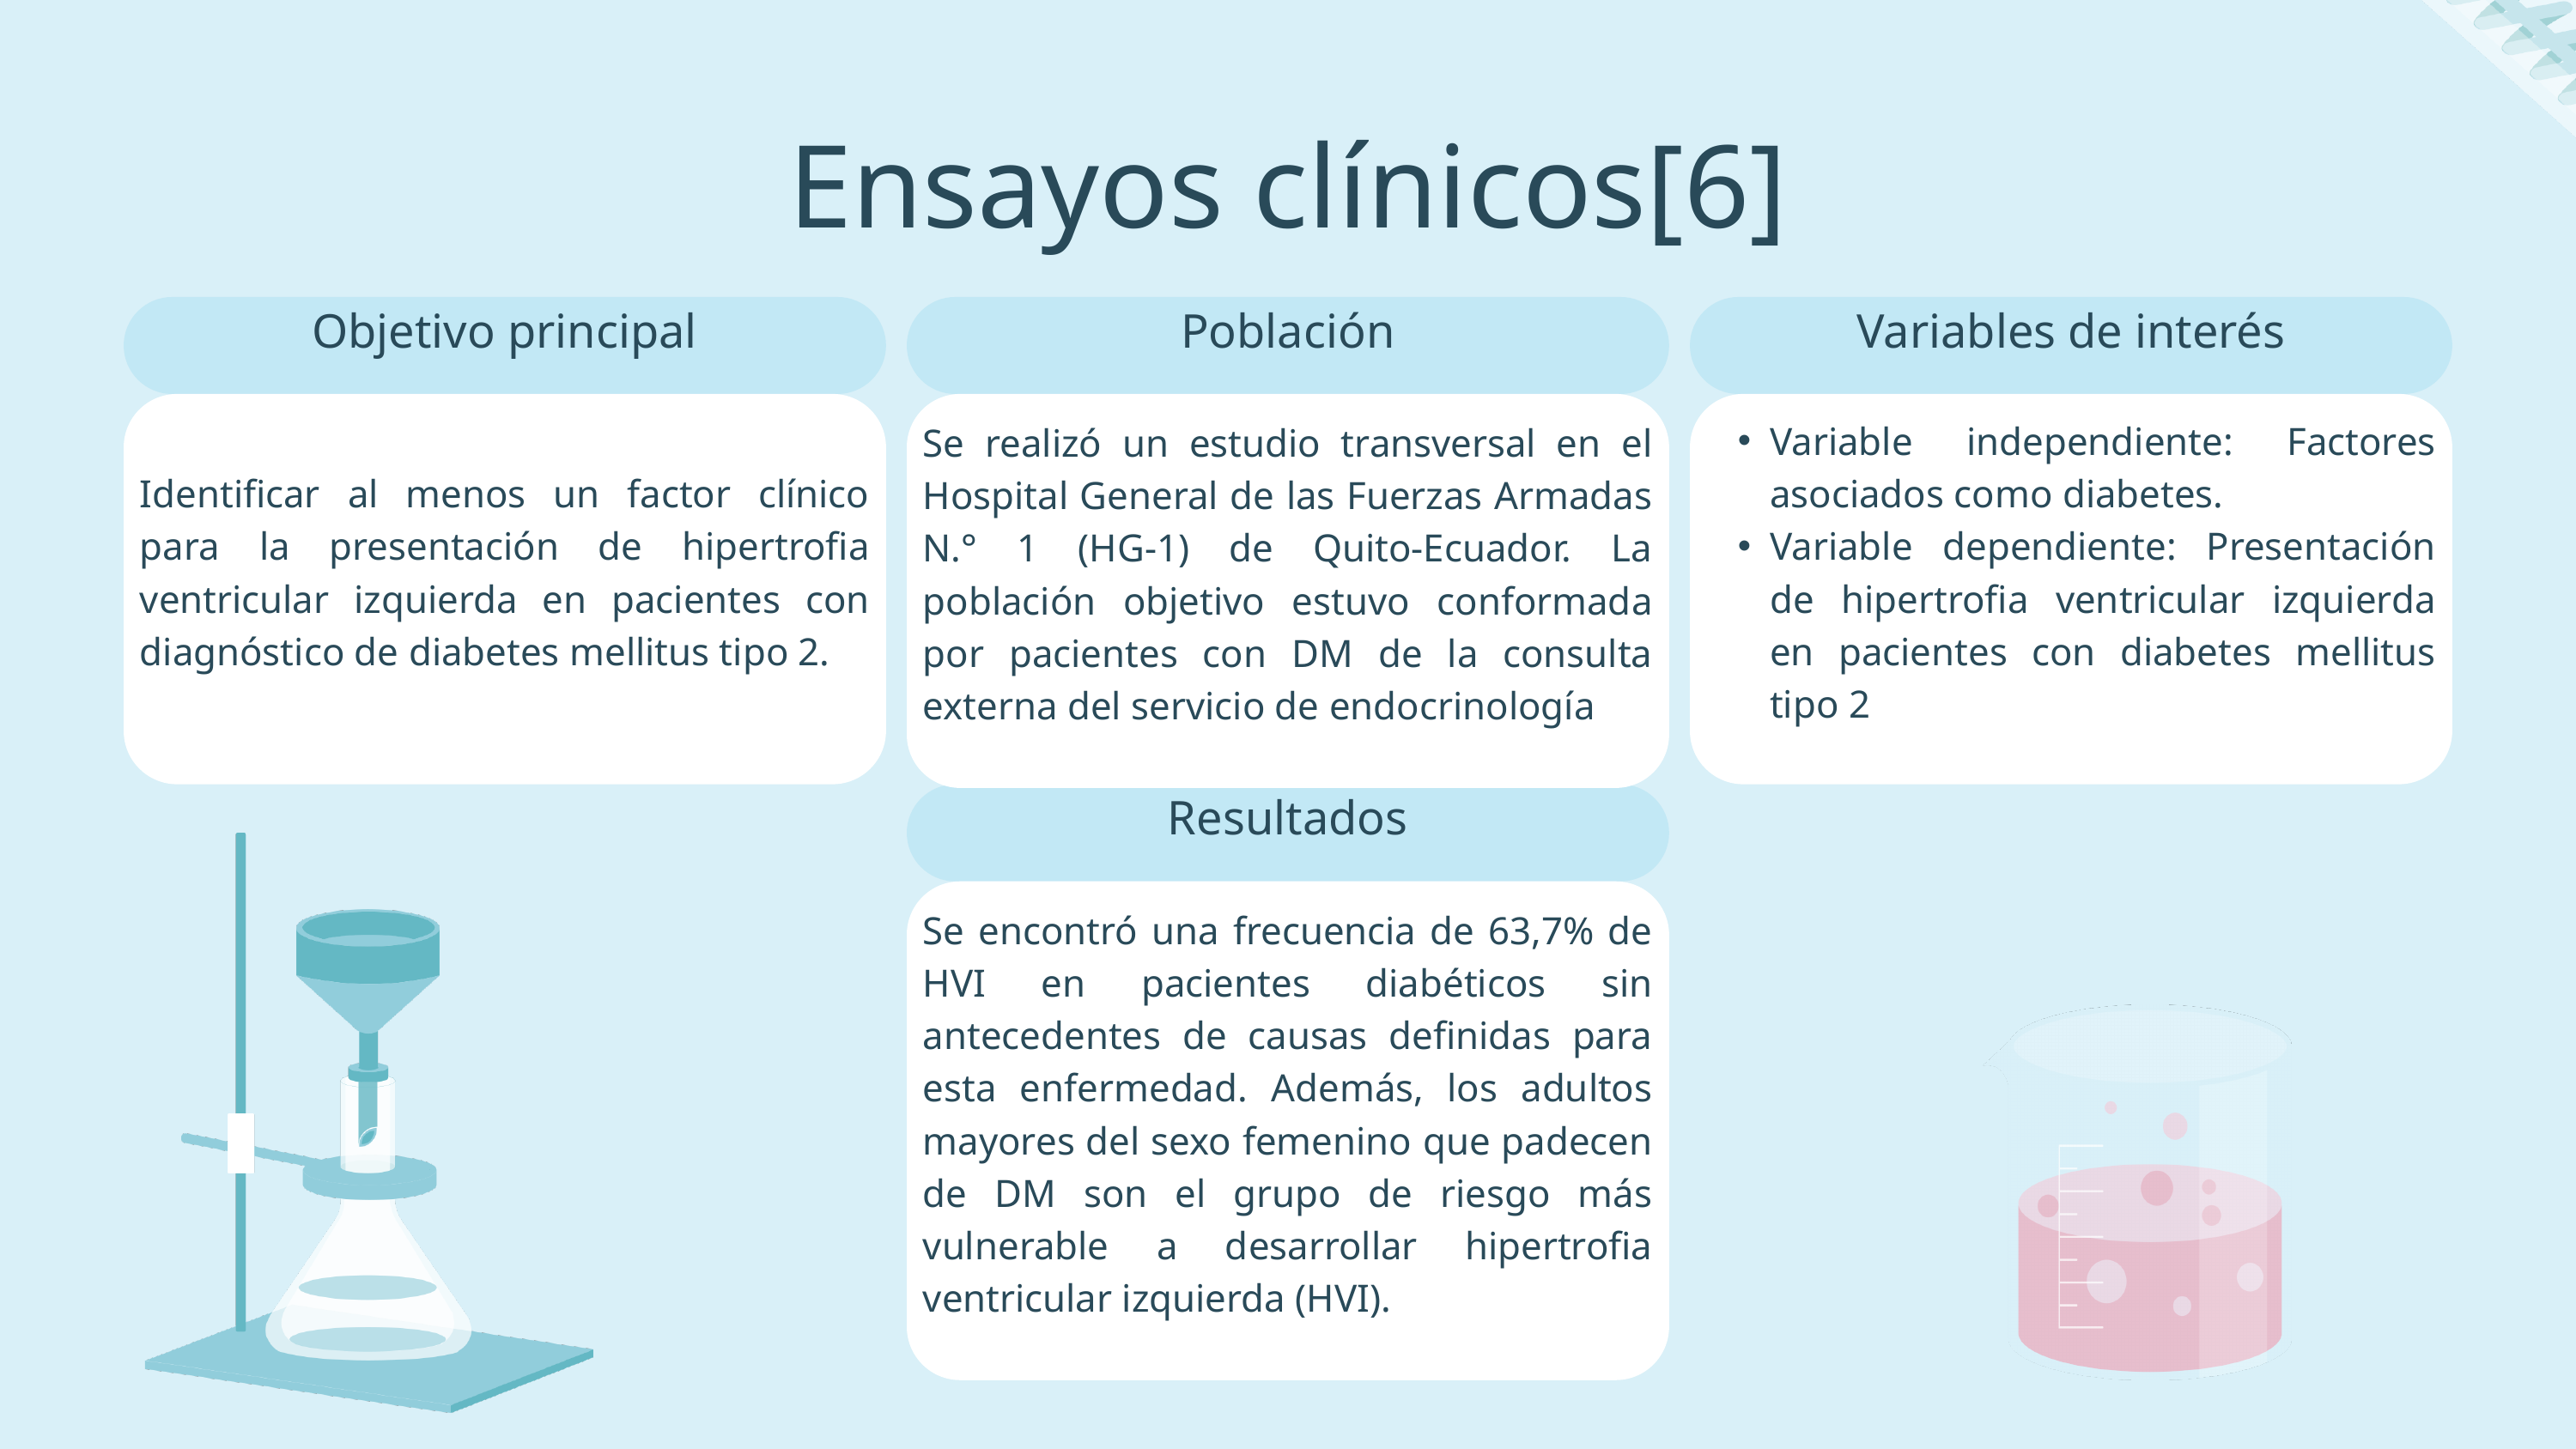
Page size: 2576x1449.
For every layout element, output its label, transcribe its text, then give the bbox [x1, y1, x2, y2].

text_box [906, 393, 1670, 789]
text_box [123, 393, 887, 785]
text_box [906, 296, 1670, 393]
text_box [123, 296, 887, 393]
text_box Ensayos clínicos[6] [144, 90, 2313, 252]
text_box [1983, 1004, 2292, 1380]
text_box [906, 881, 1670, 1380]
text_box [1689, 296, 2453, 393]
text_box [2213, 0, 2576, 276]
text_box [1689, 393, 2453, 785]
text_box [906, 792, 1670, 881]
text_box [144, 833, 594, 1413]
